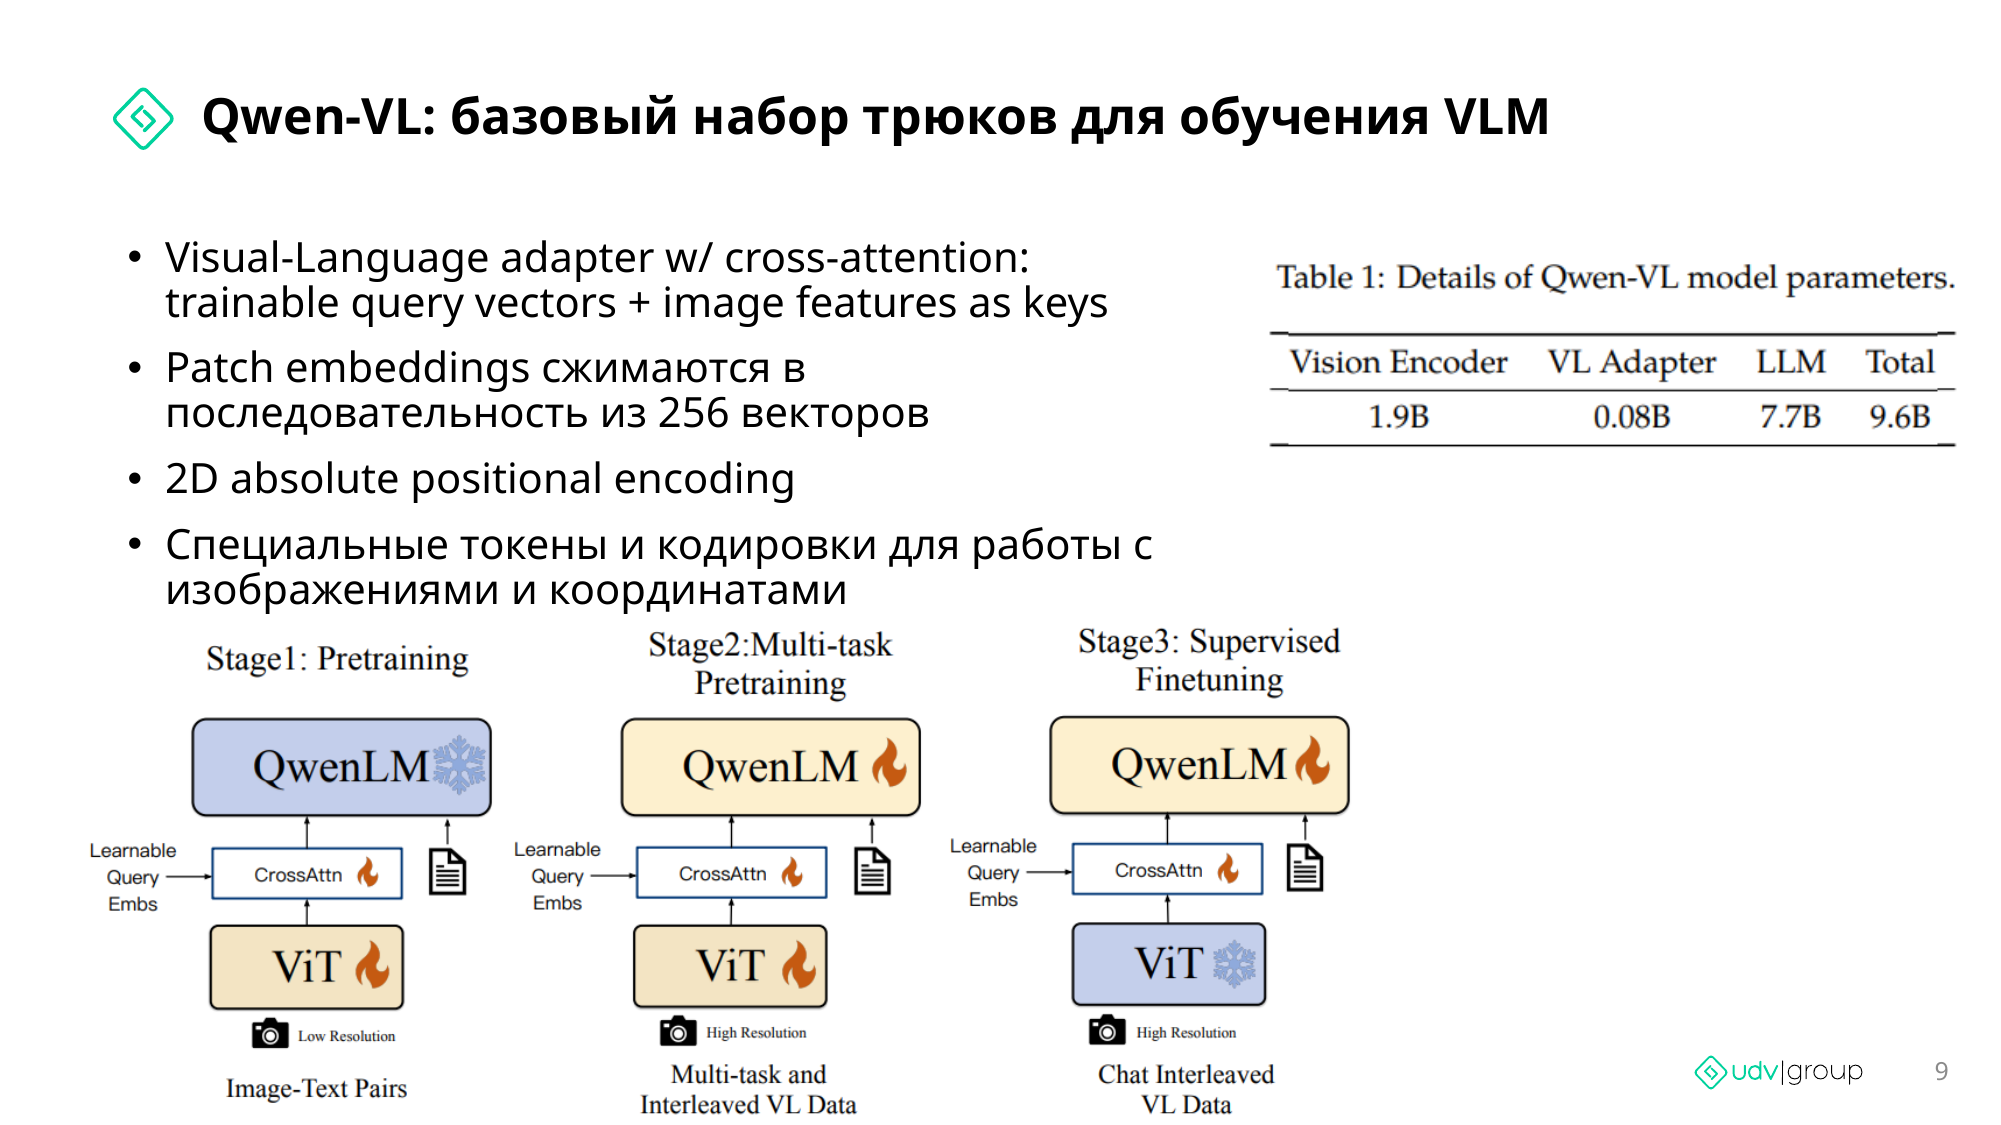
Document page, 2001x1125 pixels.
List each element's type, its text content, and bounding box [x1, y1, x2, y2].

picture [1259, 252, 1980, 467]
picture [84, 623, 1357, 1125]
slide_number 9 [1879, 1042, 1964, 1103]
title Qwen-VL: базовый набор трюков для обучения VLM [186, 86, 1863, 151]
list Visual-Language adapter w/ cross-attention: trainable query vectors + image features as keys Patch embeddings сжимаются в последовательность из 256 векторов 2D absolute positional encoding Специальные токены и кодировки для работы с изображениями и координатами [112, 228, 1191, 623]
